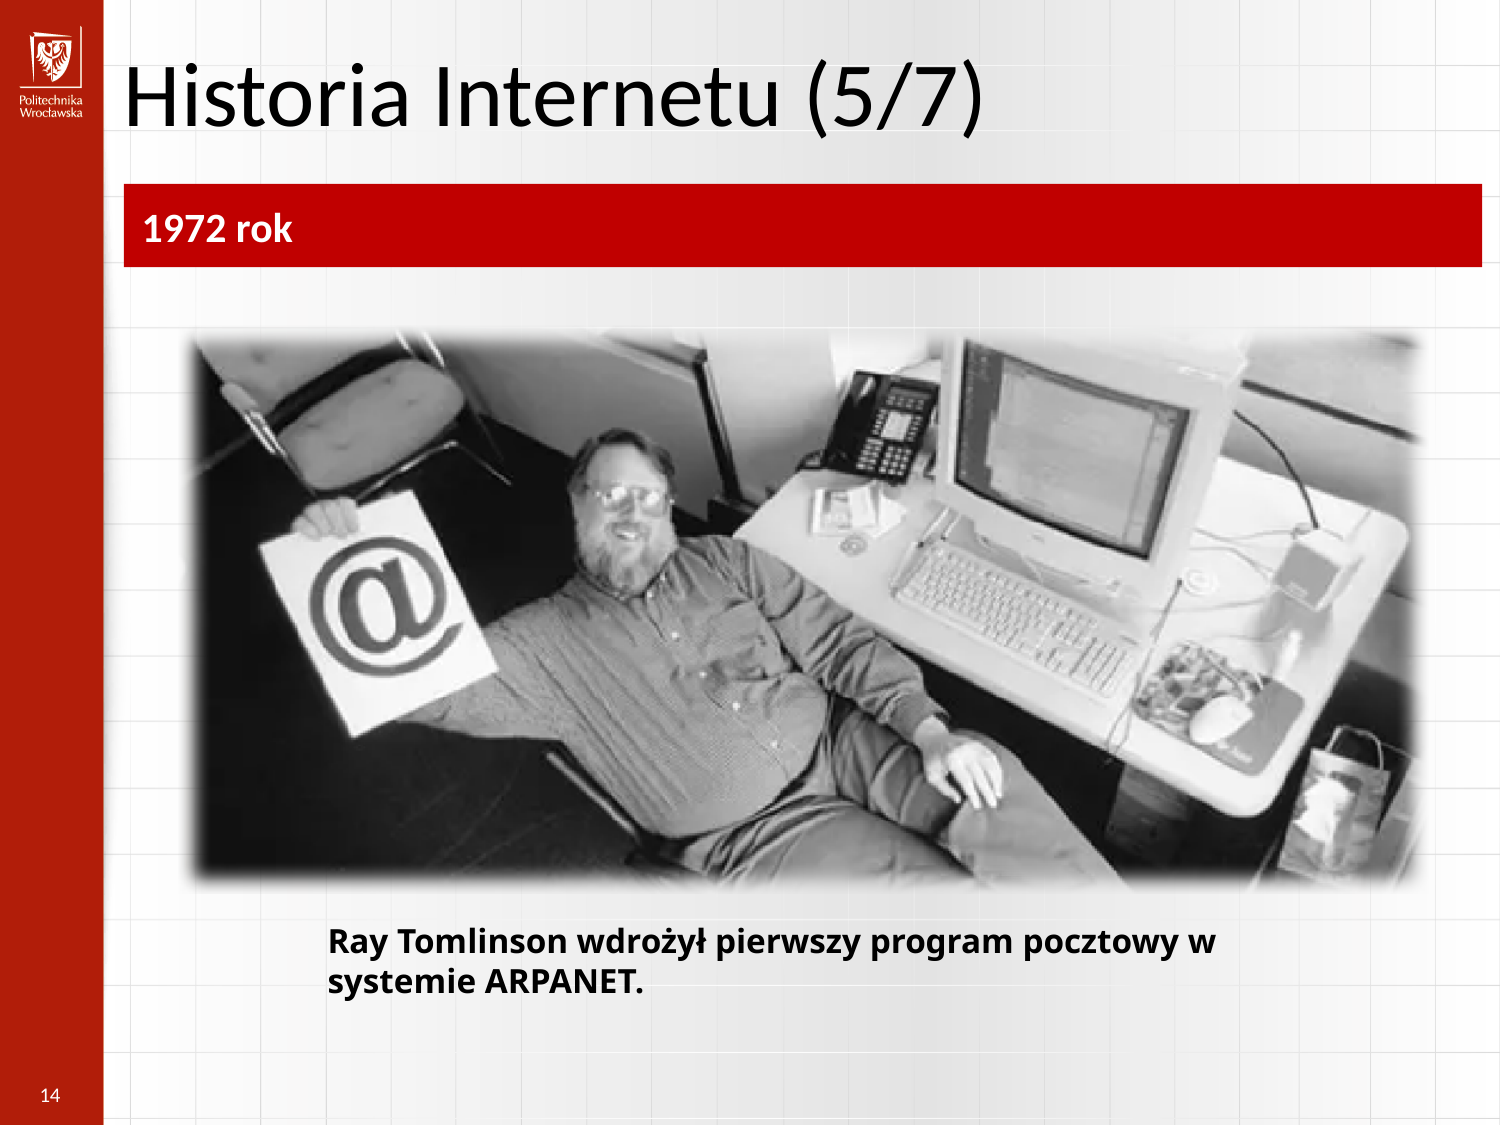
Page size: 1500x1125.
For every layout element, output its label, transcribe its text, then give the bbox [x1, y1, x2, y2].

text_box Ray Tomlinson wdrożył pierwszy program pocztowy w systemie ARPANET. [312, 912, 1290, 1008]
text_box [469, 874, 1500, 971]
list 1972 rok [123, 183, 1483, 268]
picture [0, 0, 1500, 1125]
list Historia Internetu (5/7) [123, 19, 1480, 161]
